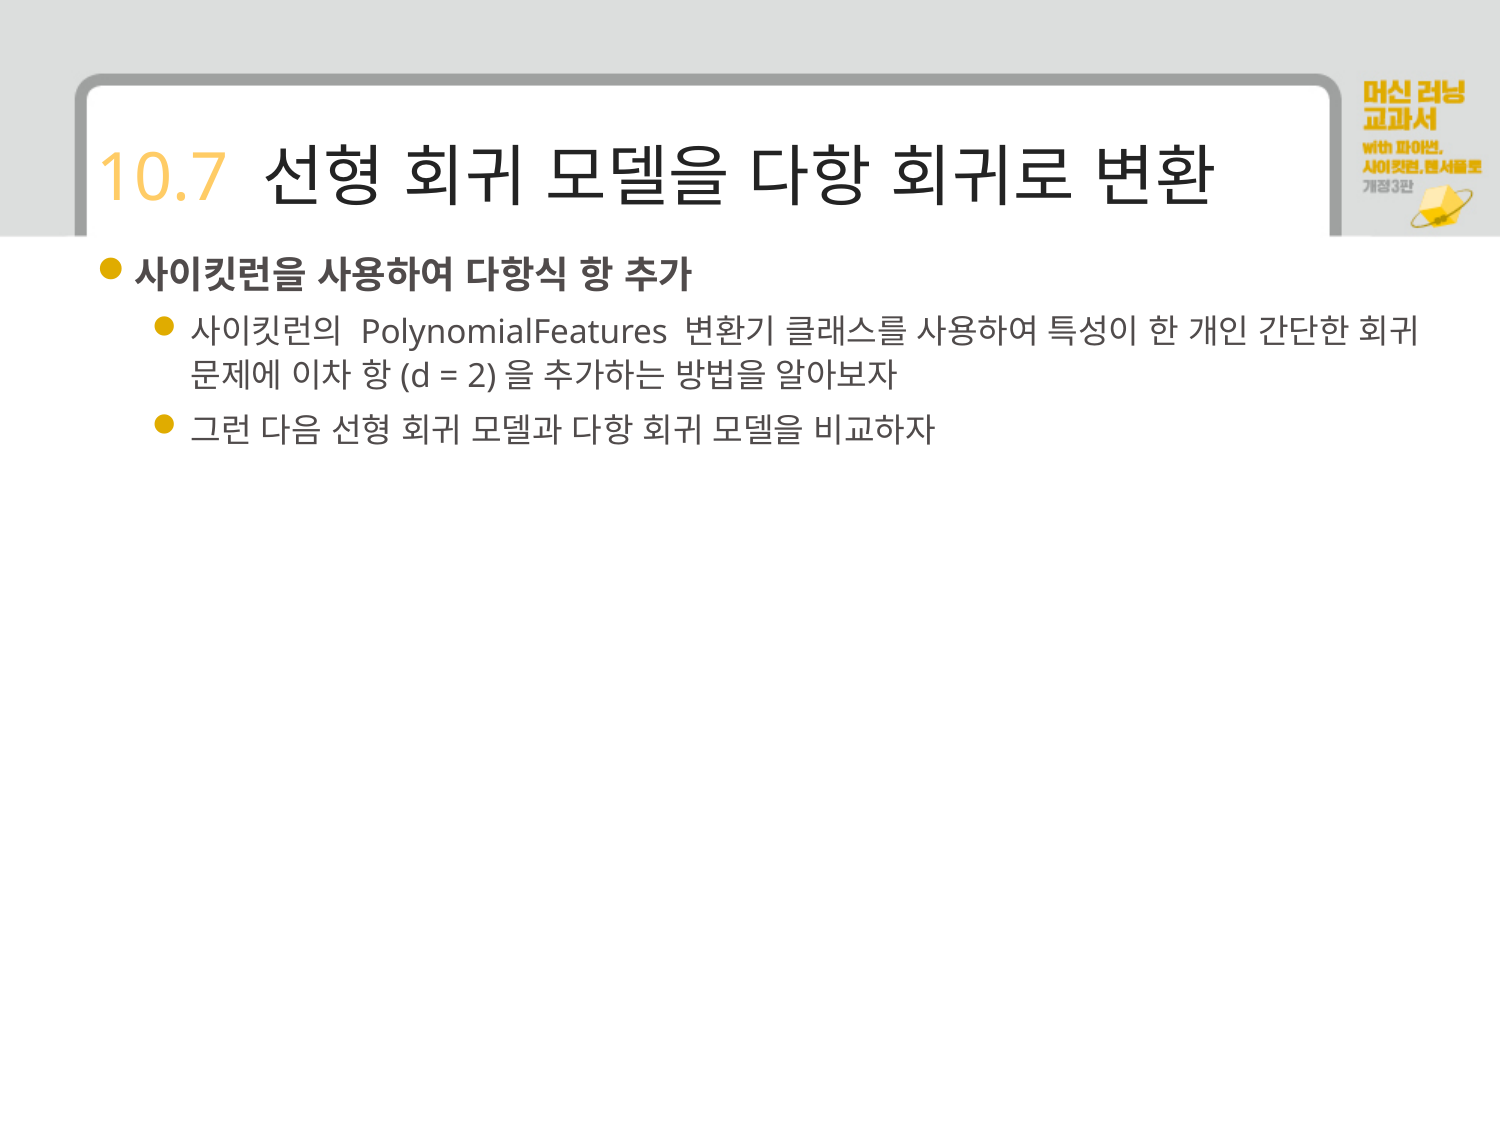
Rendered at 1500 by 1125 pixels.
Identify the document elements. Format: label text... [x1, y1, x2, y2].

title 10.7 선형 회귀 모델을 다항 회귀로 변환 [81, 90, 1412, 222]
picture [0, 0, 1500, 1125]
list 사이킷런을 사용하여 다항식 항 추가 사이킷런의 PolynomialFeatures 변환기 클래스를 사용하여 특성이 한 개인 간단한 회귀 문제에 이차 항(d = 2)을 추가하는 방법을 알아보자 그런 다음 선형 회귀 모델과 다항 회귀 모델을 비교하자 [81, 239, 1469, 1054]
